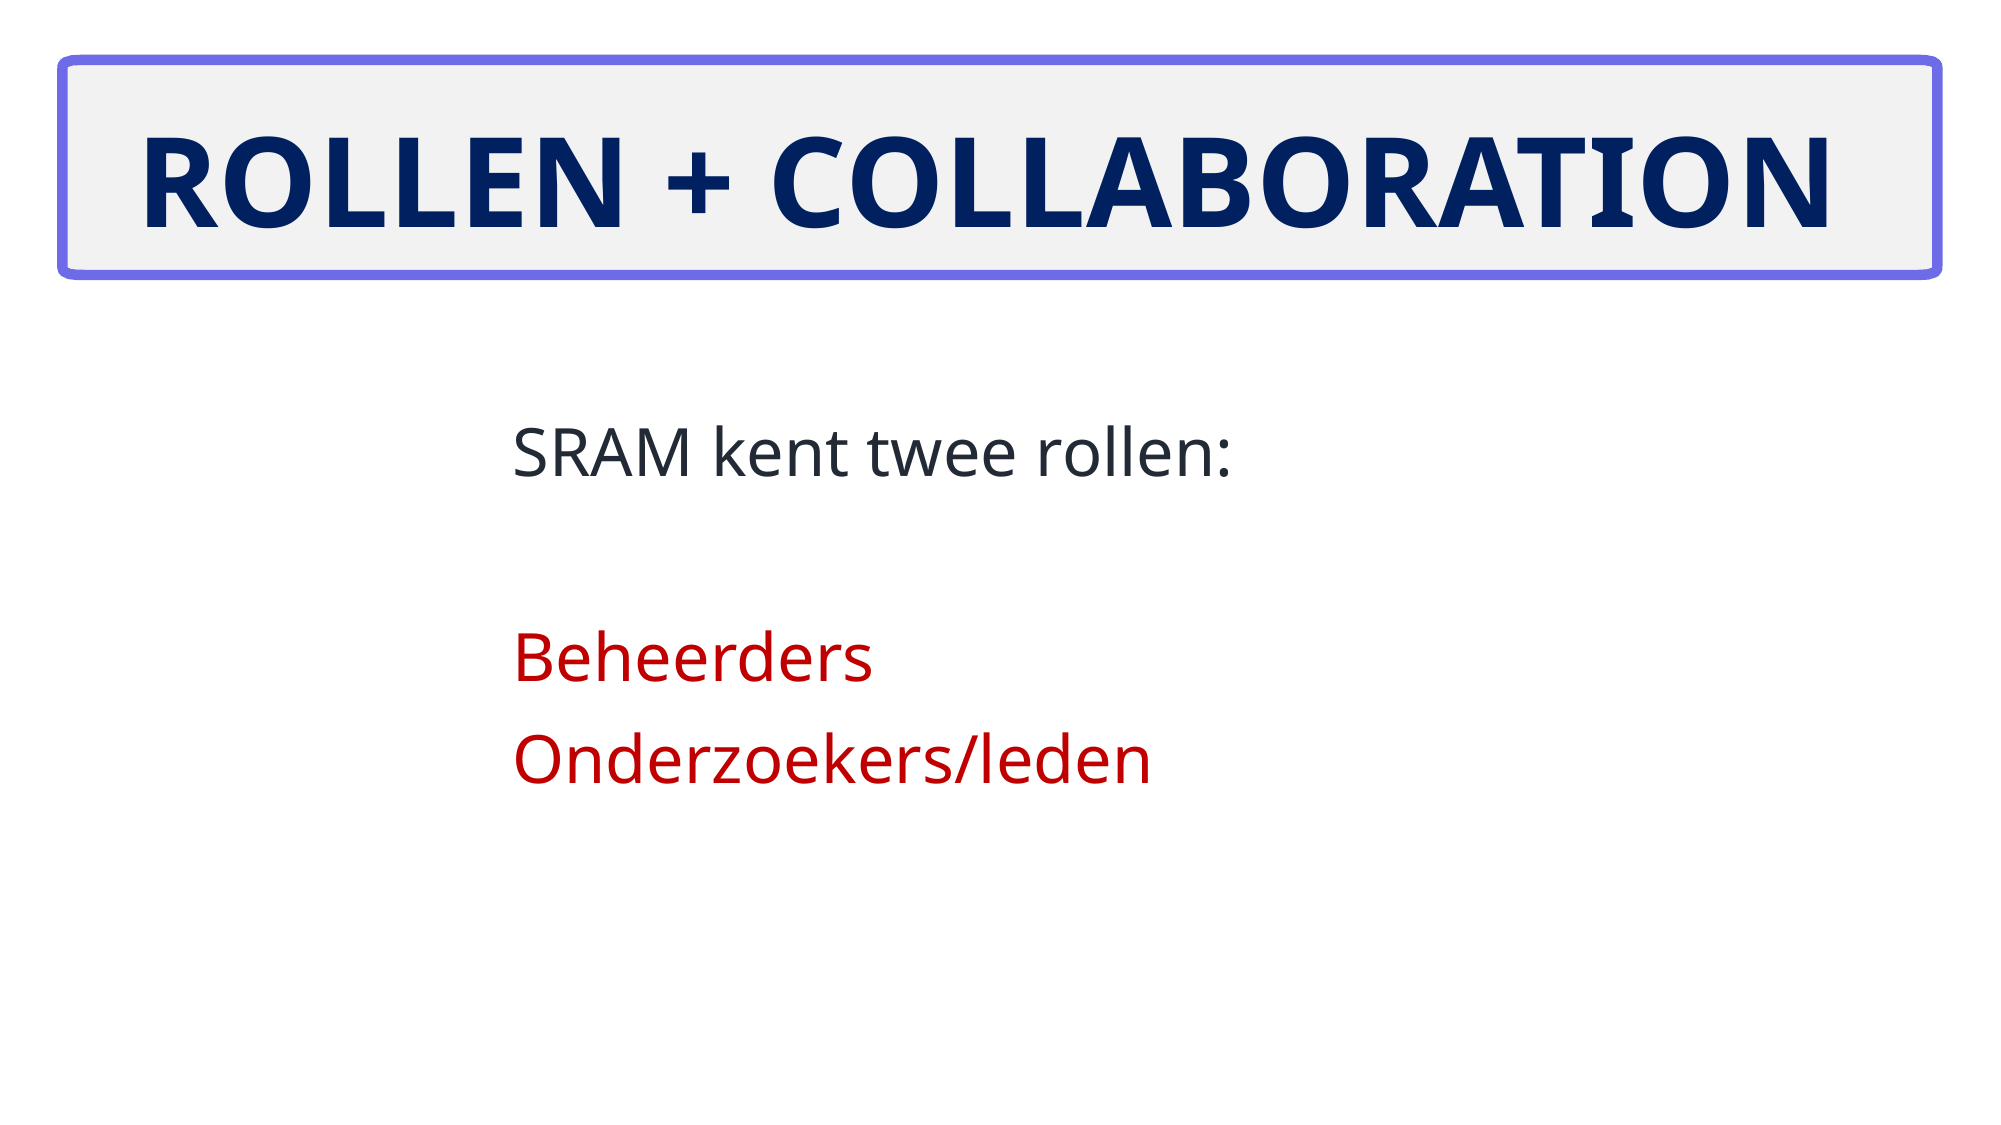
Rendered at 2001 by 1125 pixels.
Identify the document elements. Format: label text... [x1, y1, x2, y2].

text_box SRAM kent twee rollen: Beheerders Onderzoekers/leden [512, 386, 1363, 985]
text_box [62, 59, 1938, 275]
